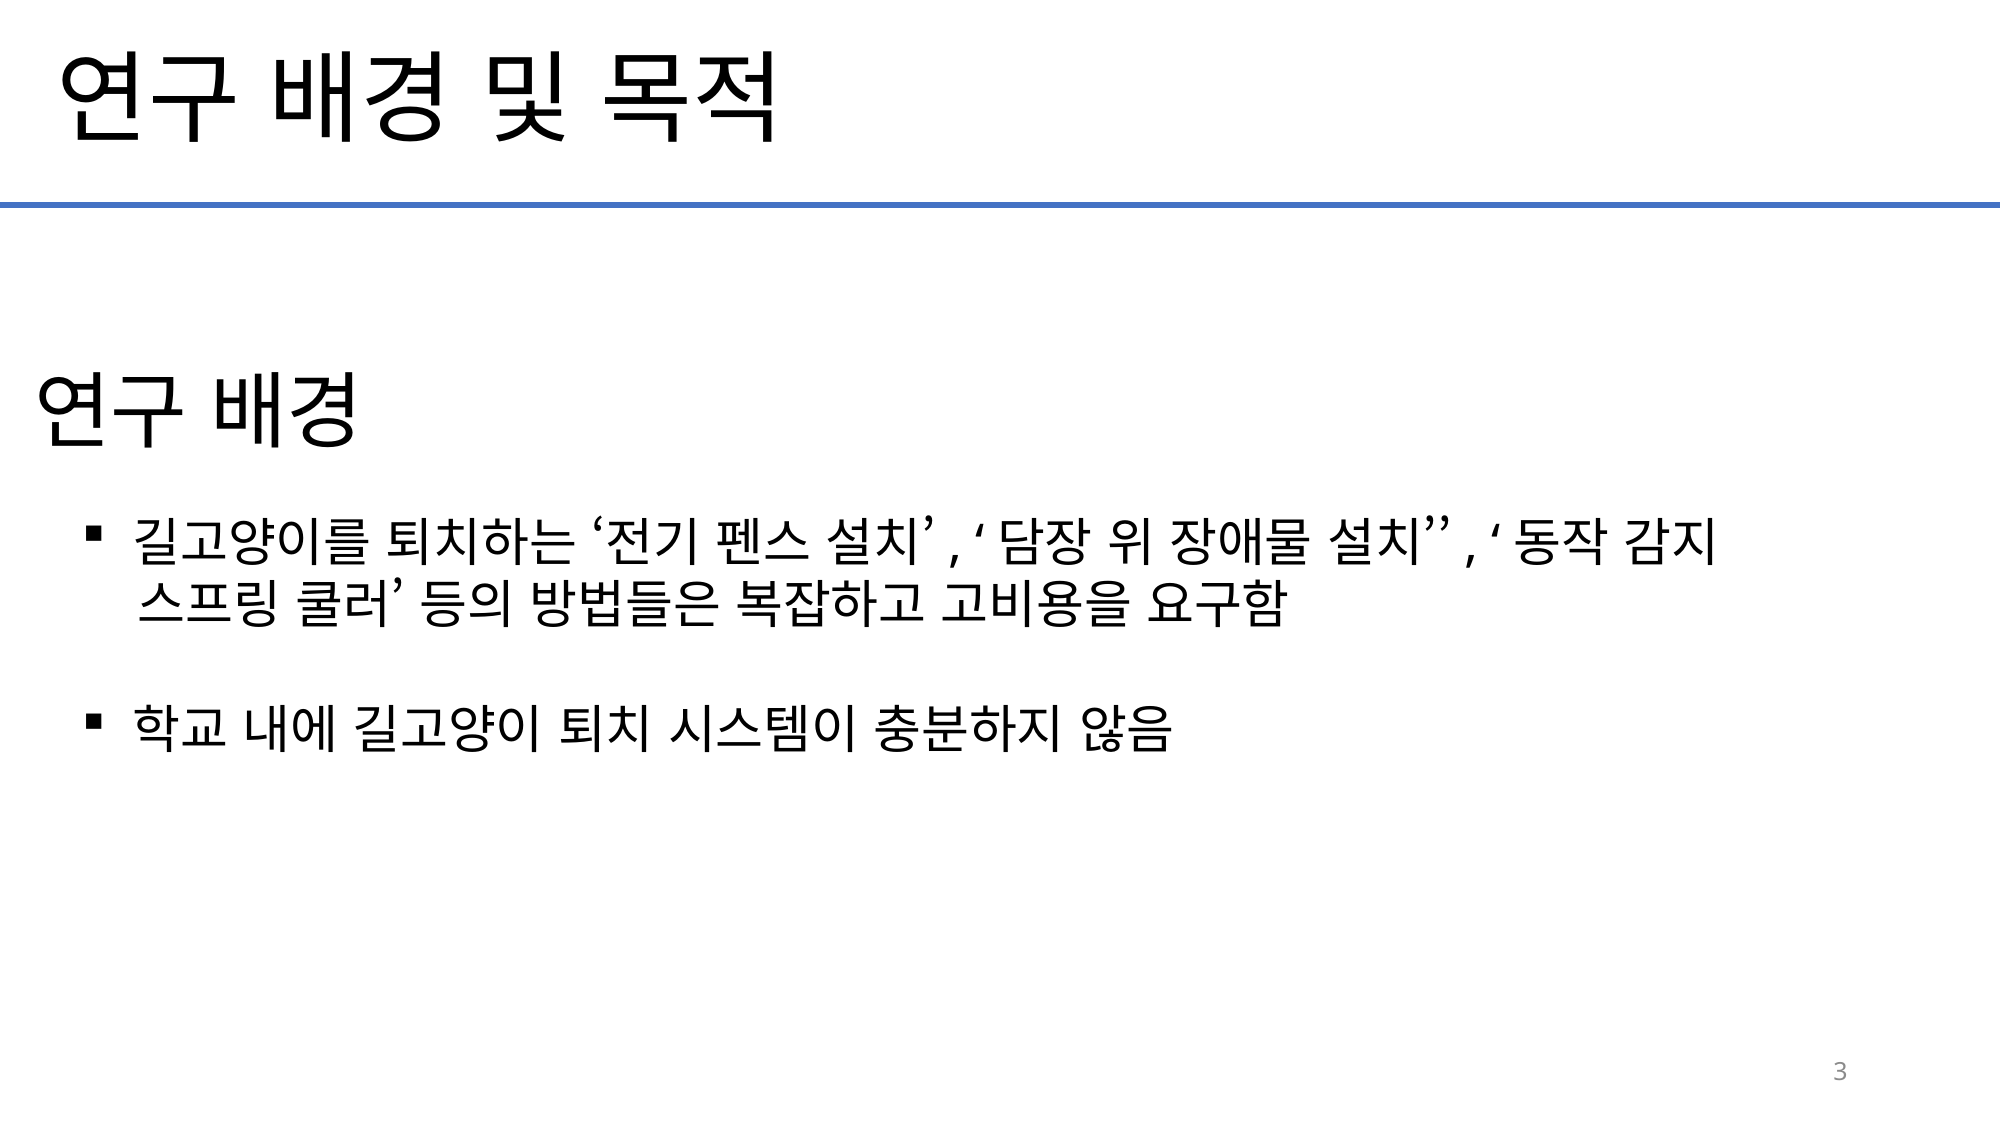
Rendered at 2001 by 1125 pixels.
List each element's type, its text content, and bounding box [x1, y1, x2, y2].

slide_number 3 [1412, 1042, 1863, 1103]
text_box 길고양이를 퇴치하는 ‘전기 펜스 설치’, ‘담장 위 장애물 설치’’, ‘동작 감지 스프링 쿨러’ 등의 방법들은 복잡하고 고비용을 요구함 학교 내에 길고양이 퇴치 시스템이 충분하지 않음 [67, 451, 1823, 1067]
text_box 연구 배경 [19, 350, 650, 510]
text_box 연구 배경 및 목적 [41, 0, 1767, 202]
